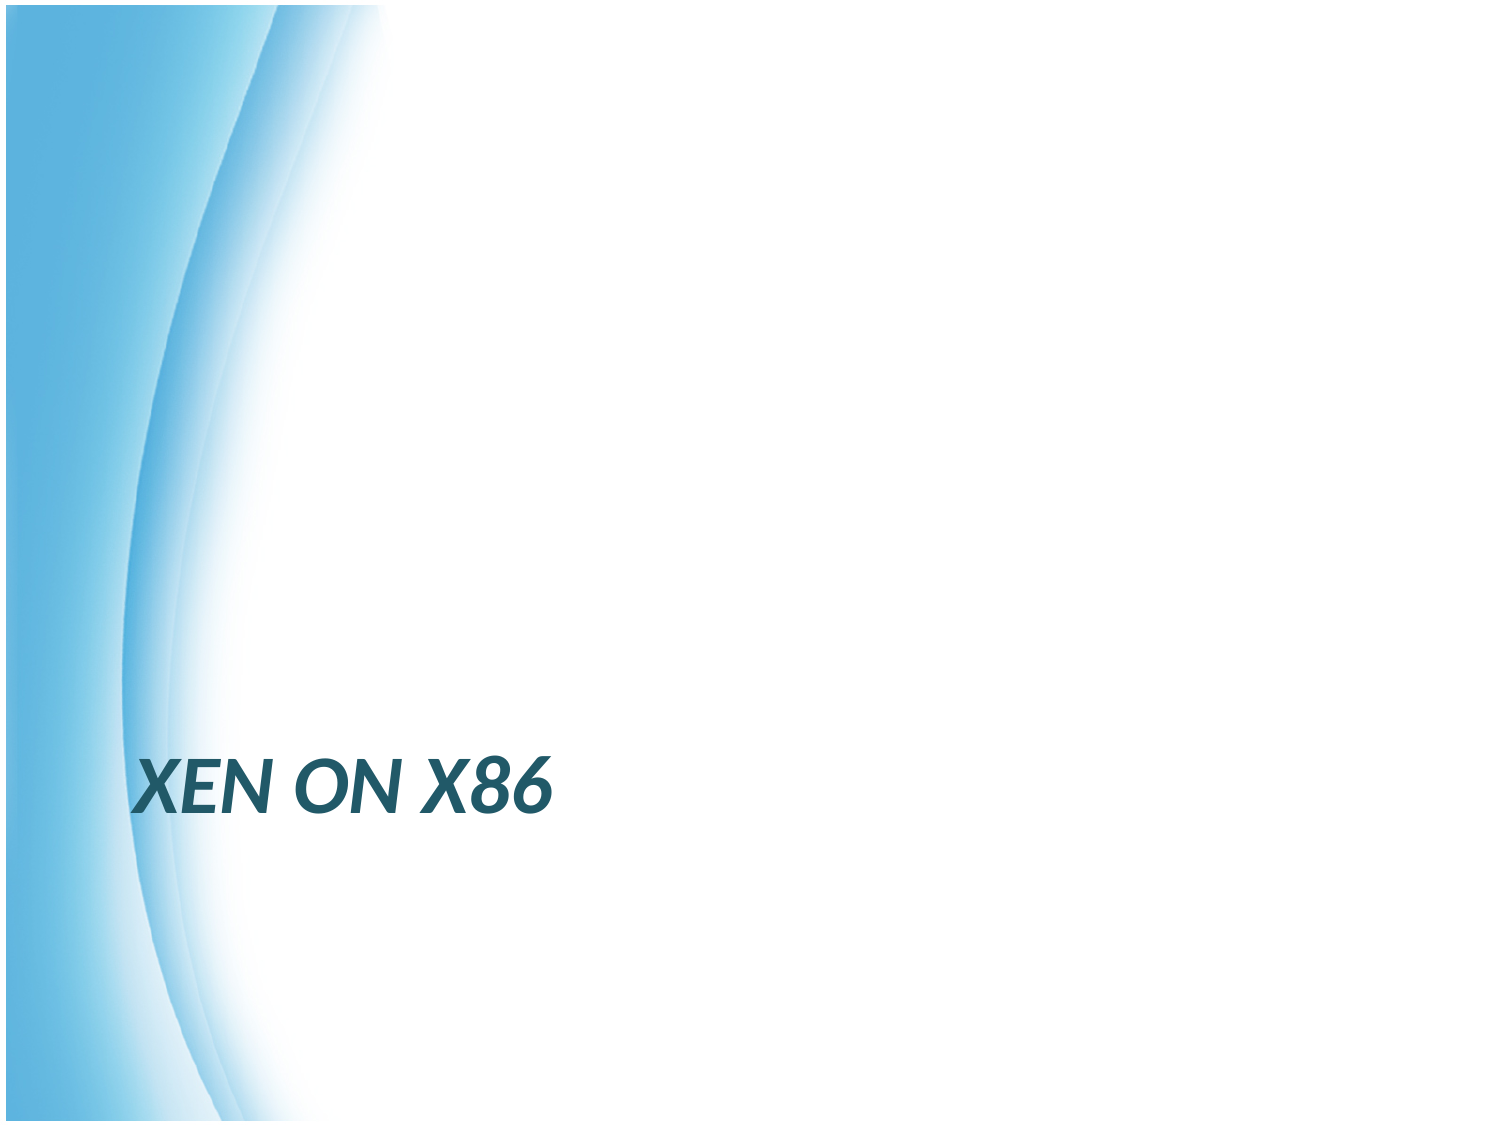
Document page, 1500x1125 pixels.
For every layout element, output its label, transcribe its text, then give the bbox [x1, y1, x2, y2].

title XEN ON X86 [118, 722, 1394, 947]
picture [0, 0, 1500, 1125]
